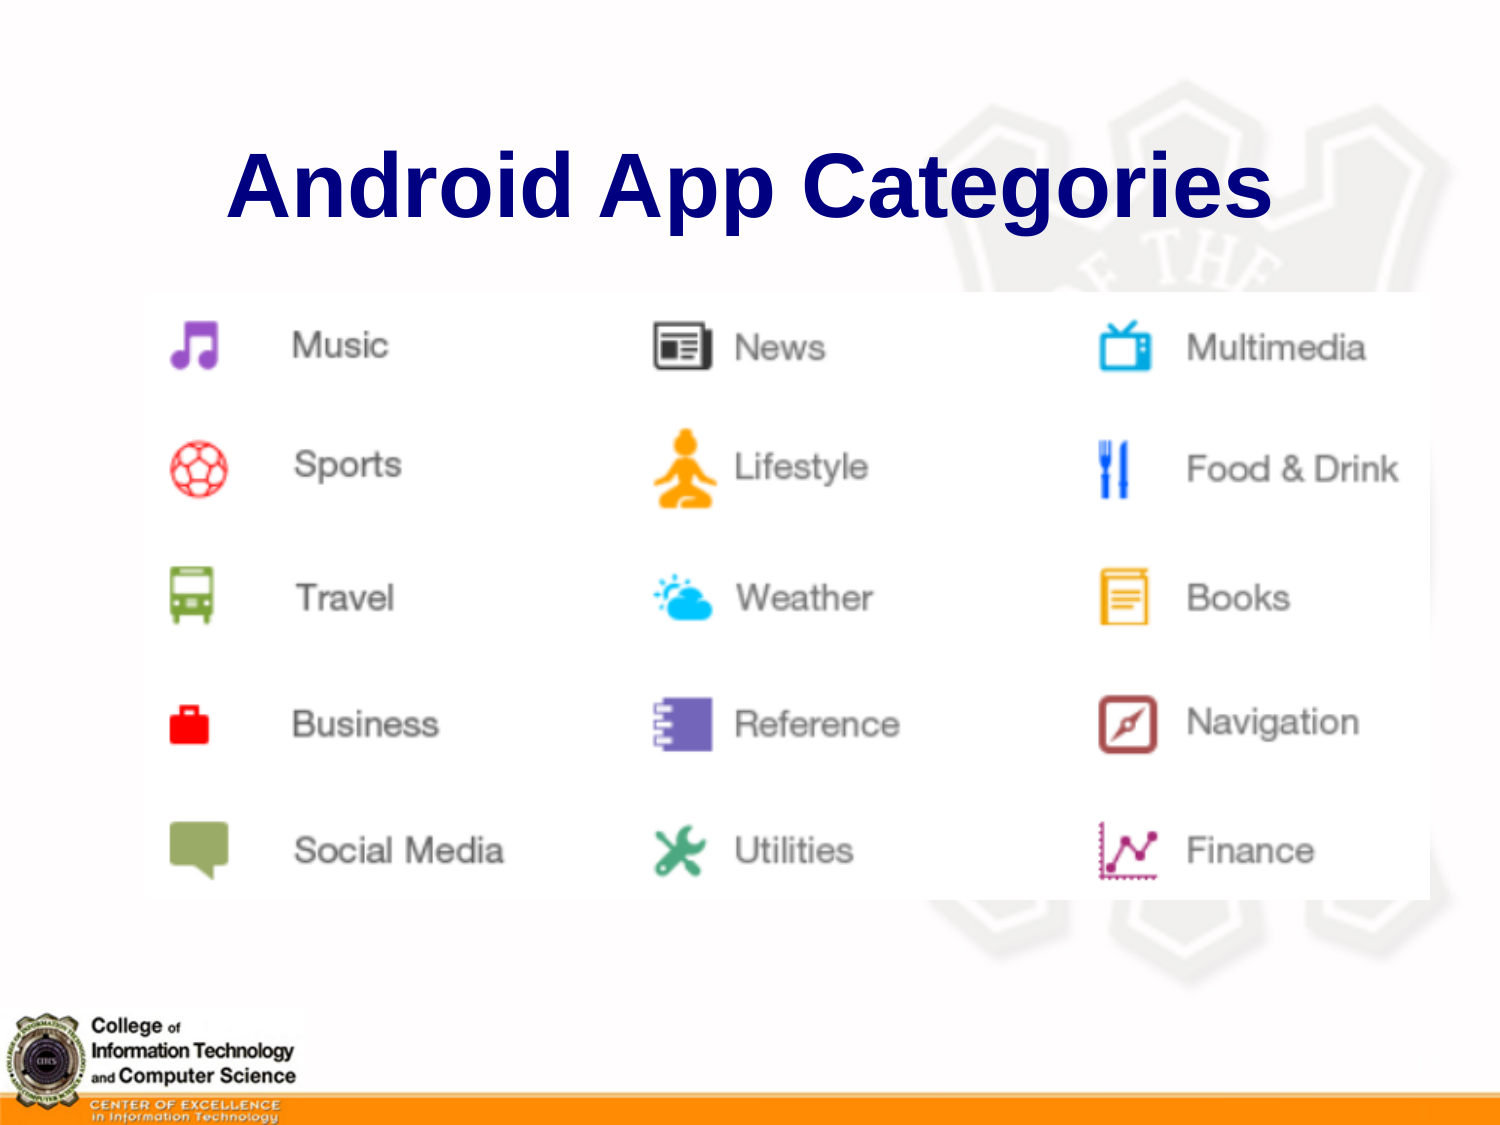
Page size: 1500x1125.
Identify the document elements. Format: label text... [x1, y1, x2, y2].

title Android App Categories [110, 93, 1391, 281]
picture [0, 0, 1500, 1125]
